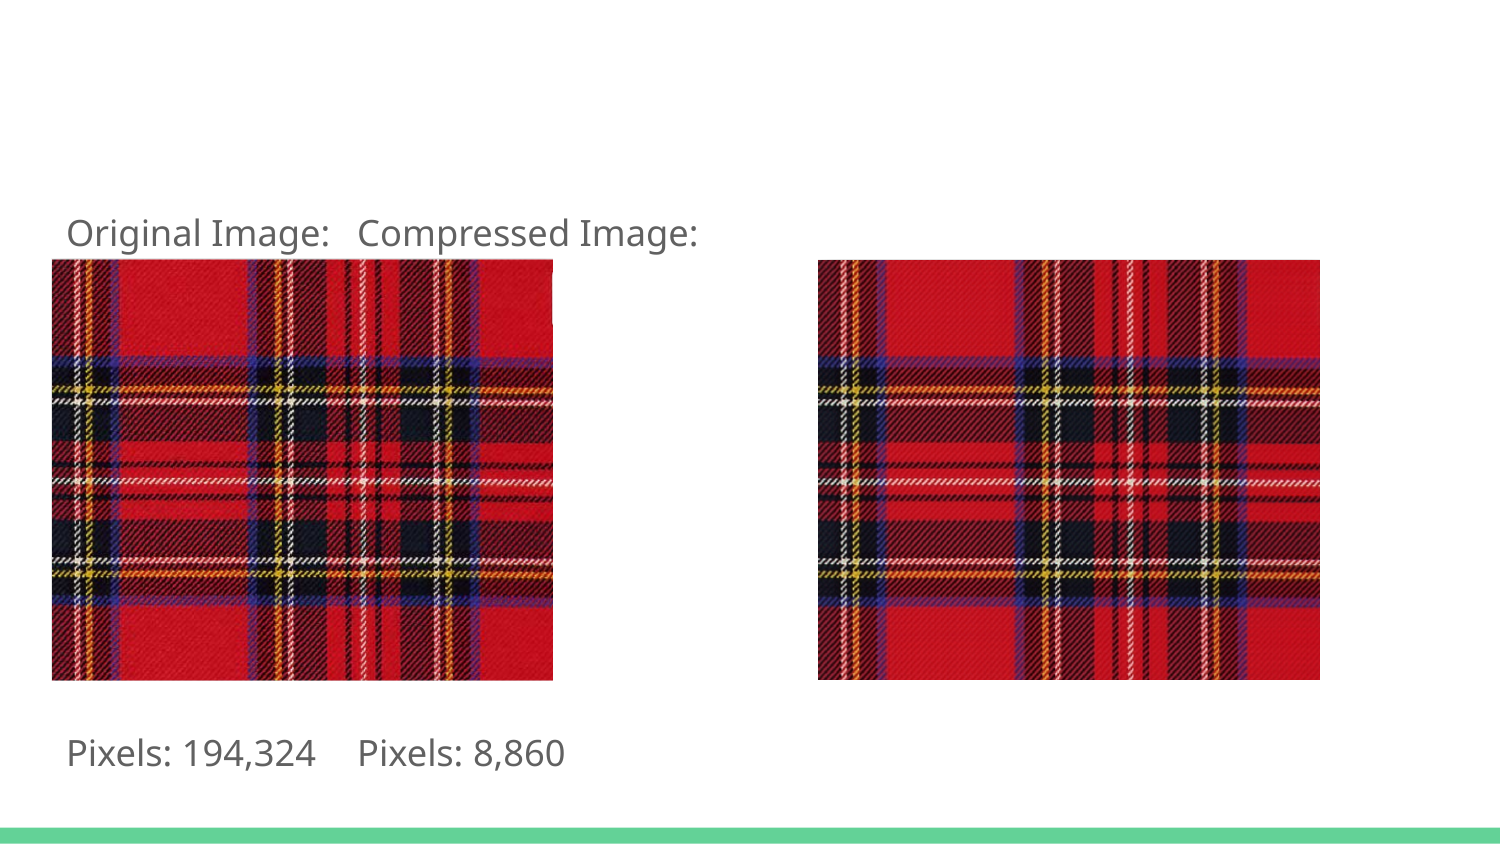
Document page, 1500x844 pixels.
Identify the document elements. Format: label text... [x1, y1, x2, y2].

list Original Image: Compressed Image: Pixels: 194,324 Pixels: 8,860 [51, 189, 1449, 796]
picture [817, 258, 1320, 680]
picture [50, 257, 553, 681]
